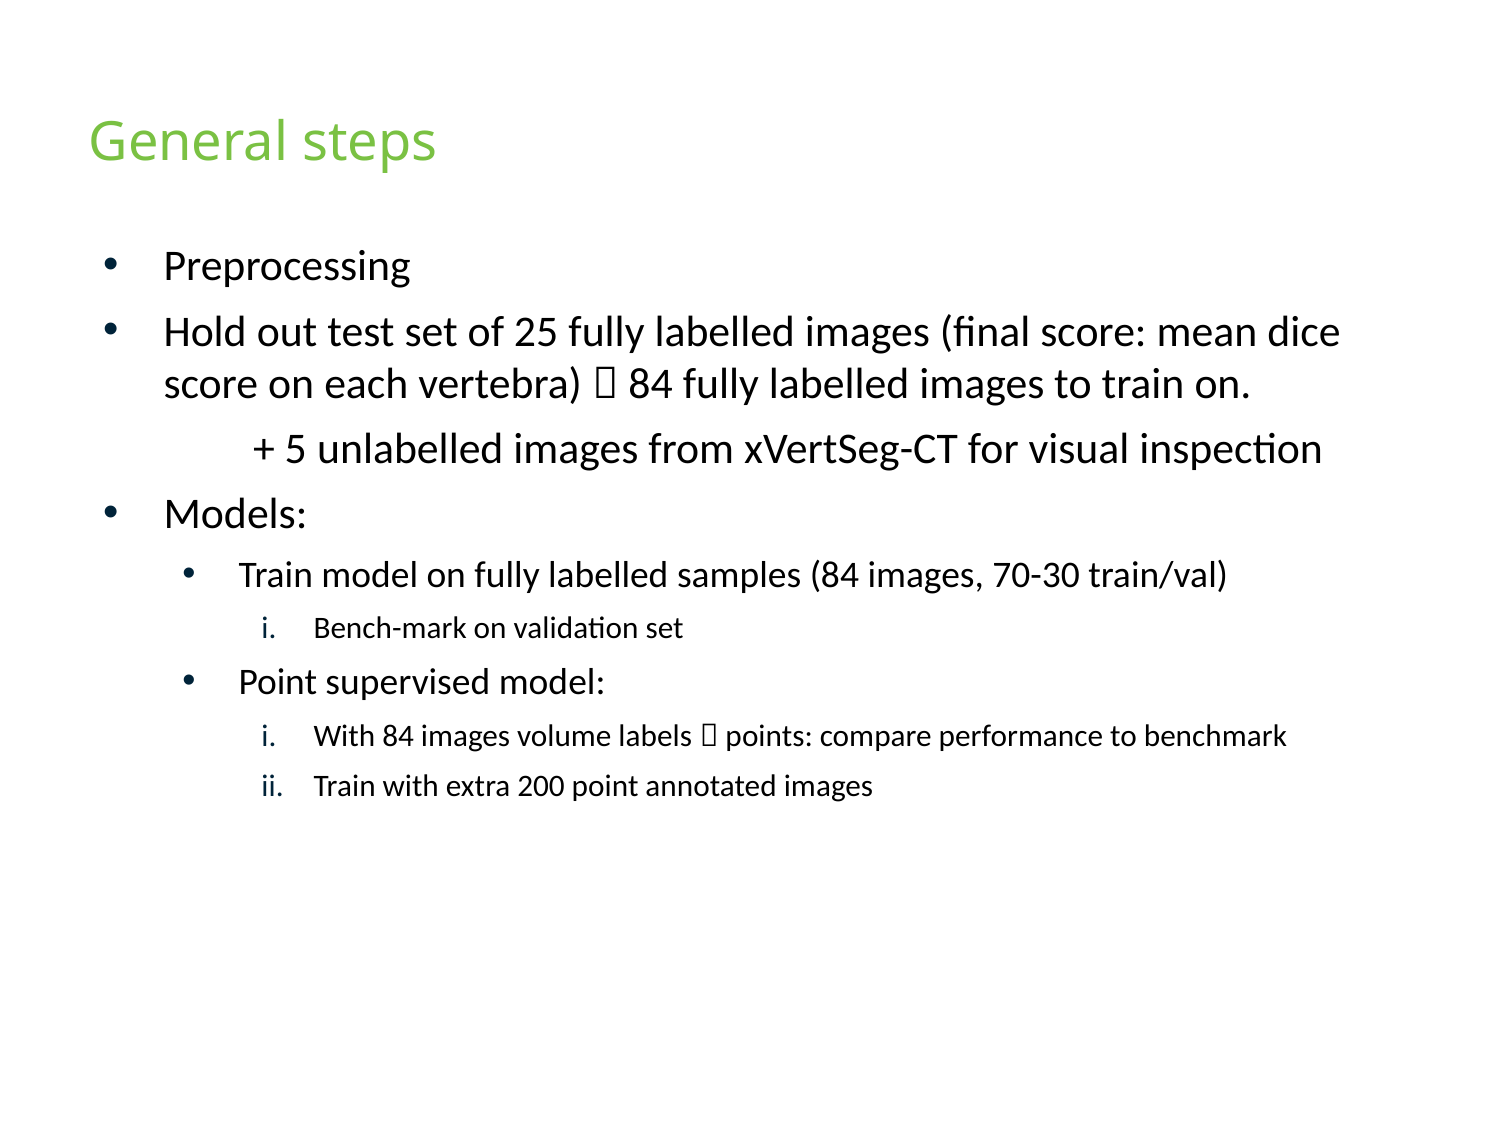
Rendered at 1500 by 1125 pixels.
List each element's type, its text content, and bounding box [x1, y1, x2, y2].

title General steps [88, 88, 1418, 172]
list Preprocessing Hold out test set of 25 fully labelled images (final score: mean dice score on each vertebra)  84 fully labelled images to train on. + 5 unlabelled images from xVertSeg-CT for visual inspection Models: Train model on fully labelled samples (84 images, 70-30 train/val) Bench-mark on validation set Point supervised model: With 84 images volume labels  points: compare performance to benchmark Train with extra 200 point annotated images [88, 237, 1418, 1005]
